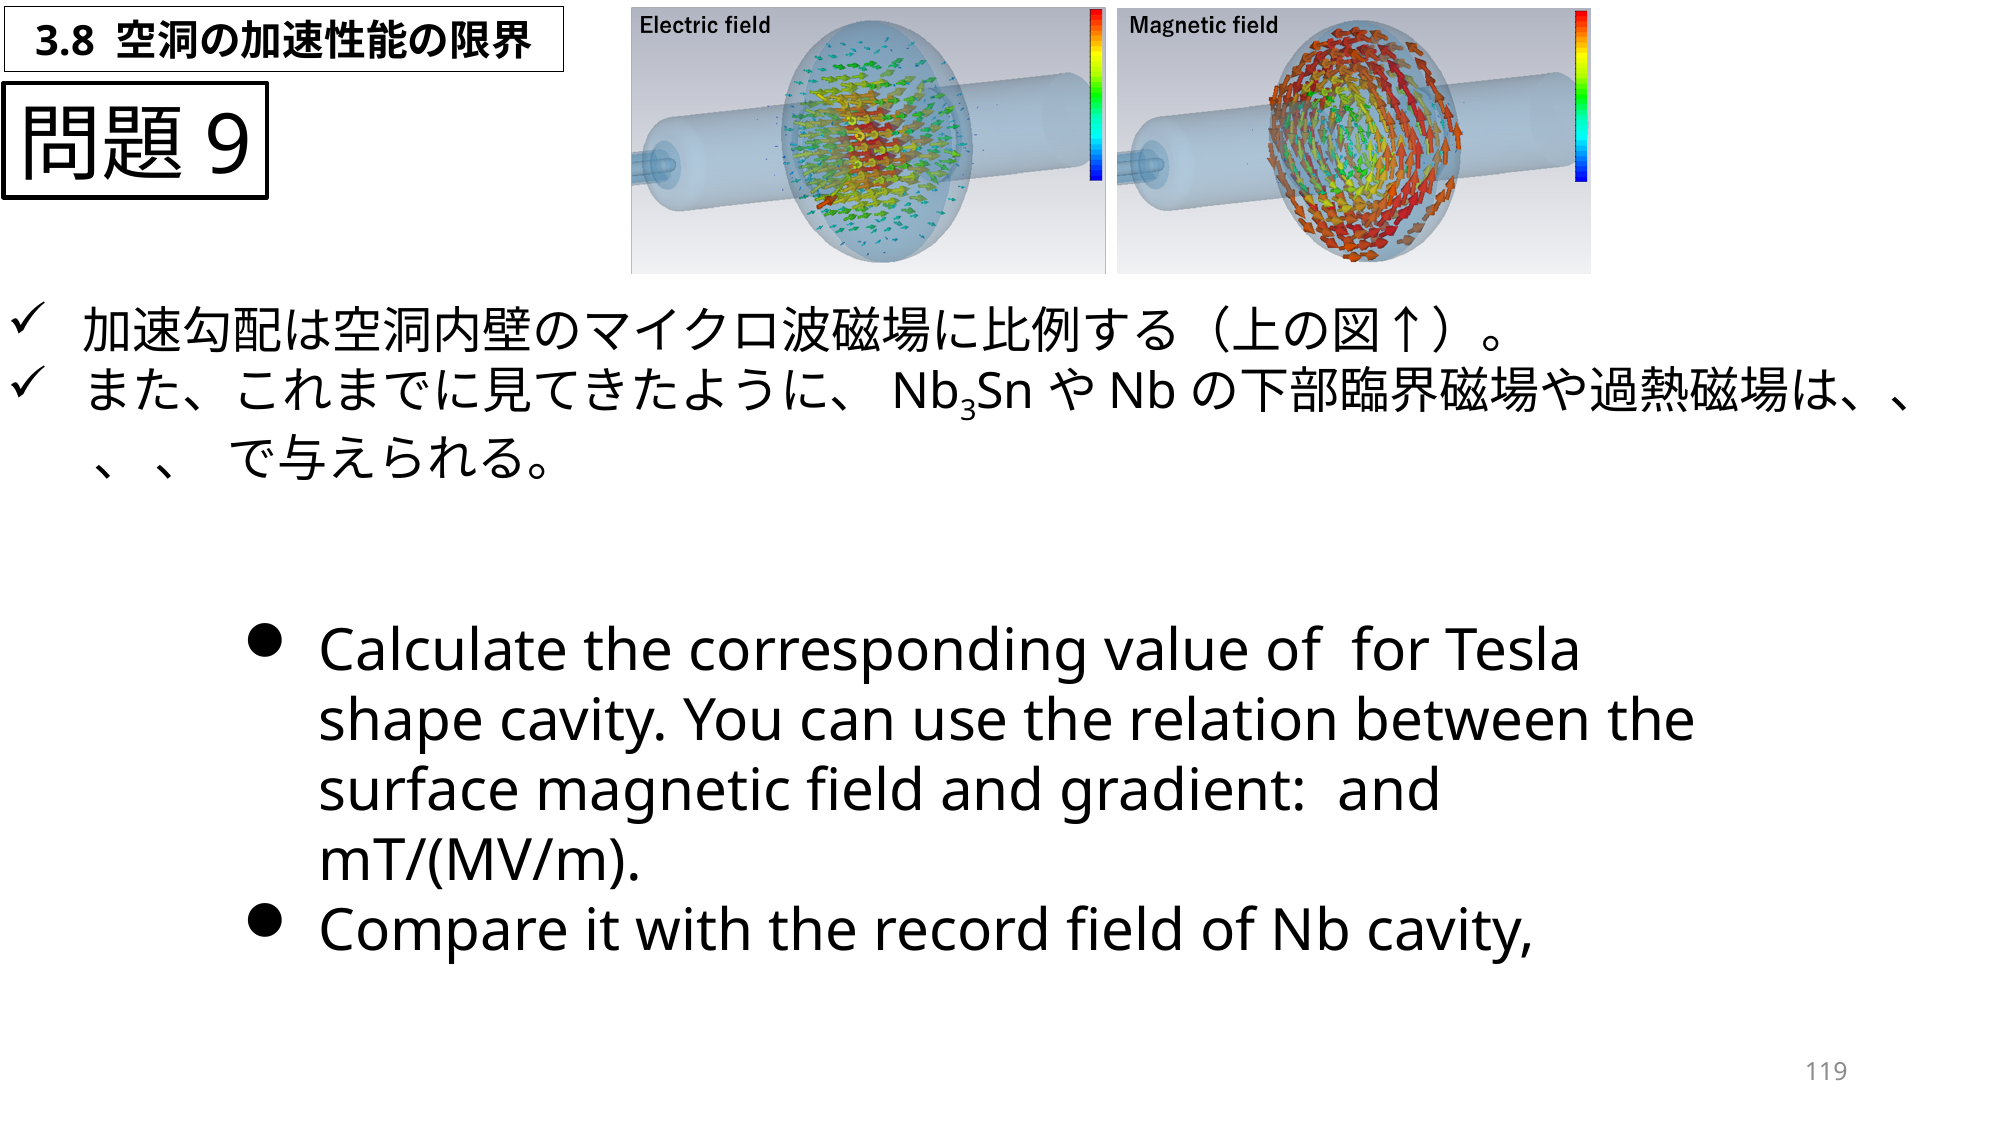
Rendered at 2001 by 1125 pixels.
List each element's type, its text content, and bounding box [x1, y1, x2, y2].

slide_number 119 [1412, 1042, 1863, 1103]
text_box 3.8 空洞の加速性能の限界 [4, 6, 564, 72]
picture [626, 6, 1591, 274]
text_box 問題9 [3, 82, 267, 198]
